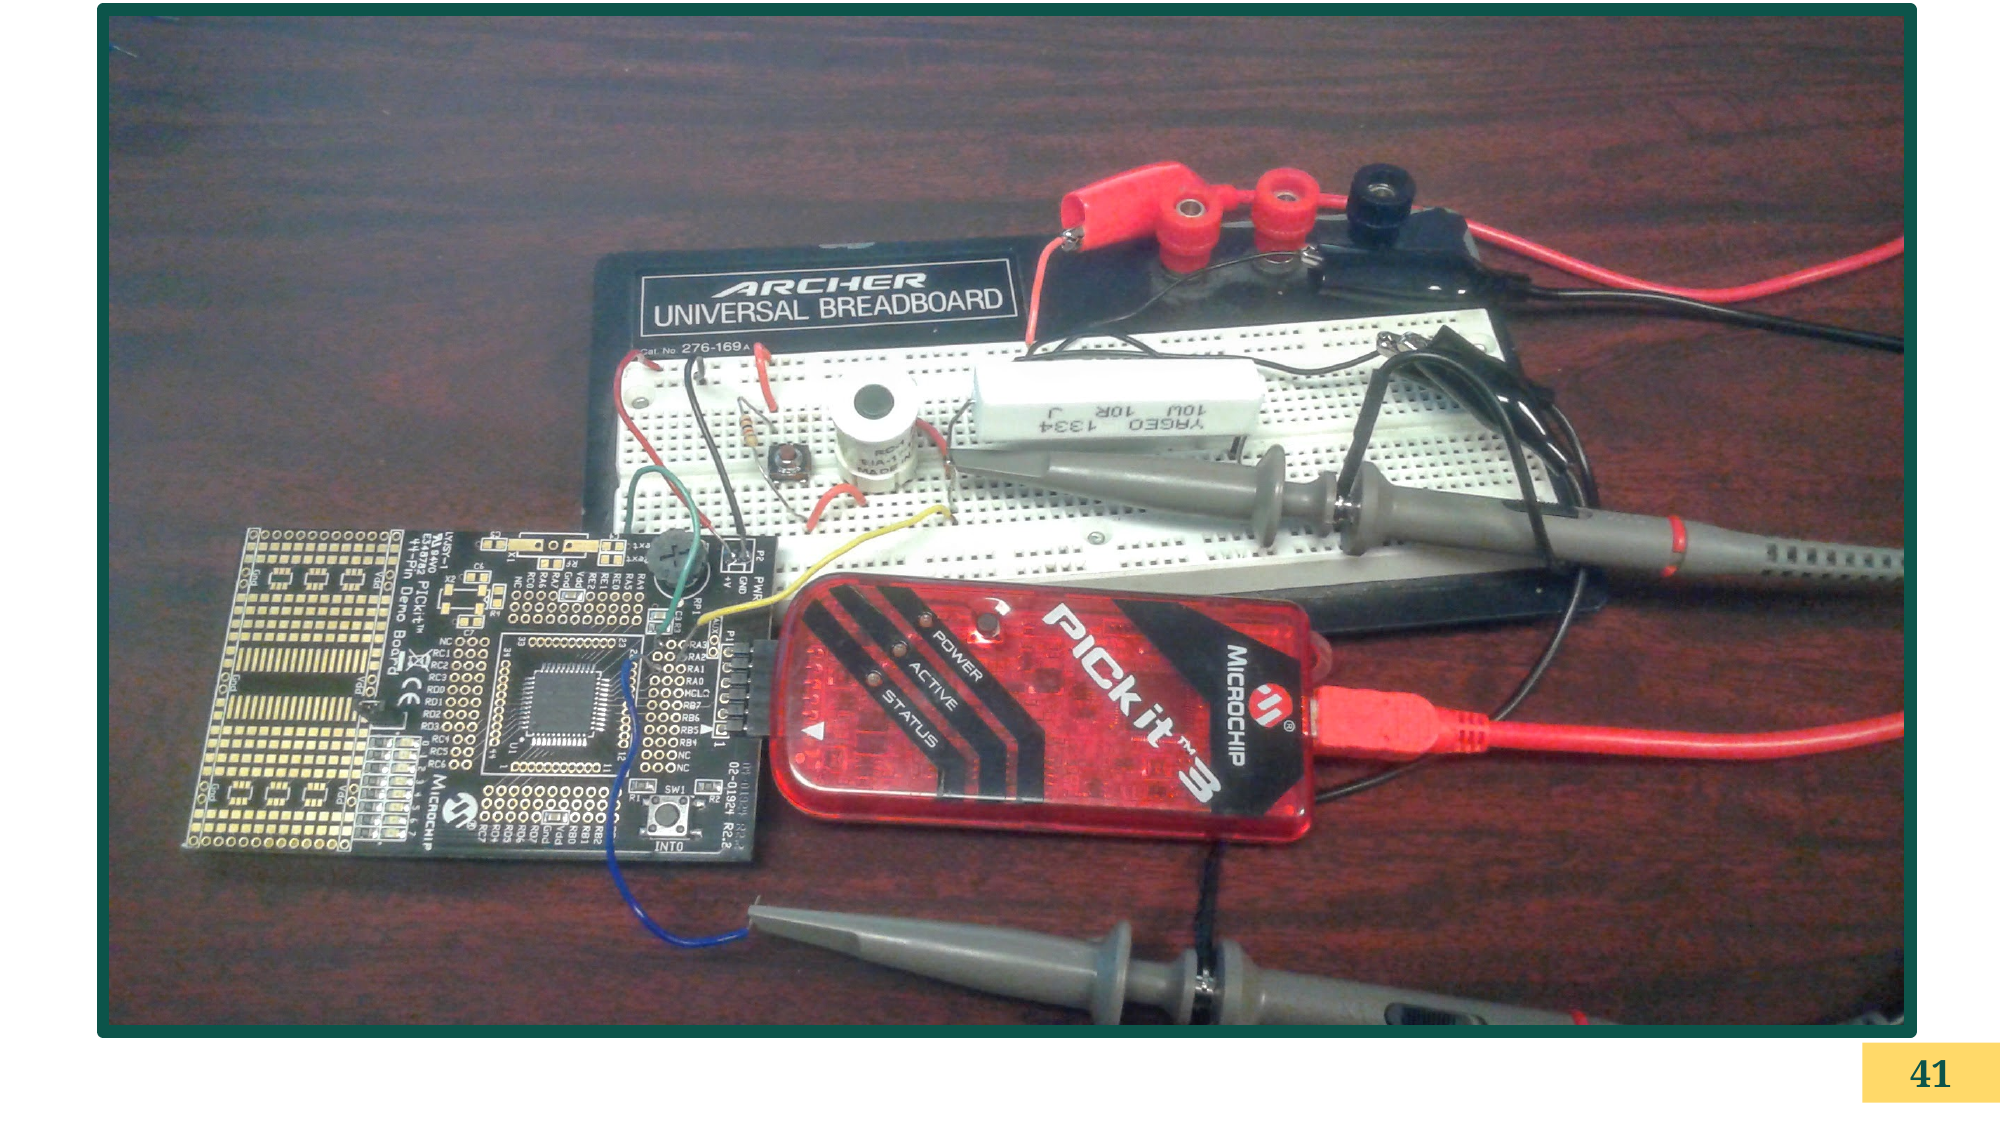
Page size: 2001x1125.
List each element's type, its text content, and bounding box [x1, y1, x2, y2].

slide_number 41 [1862, 1042, 2000, 1103]
picture [109, 15, 1905, 1026]
